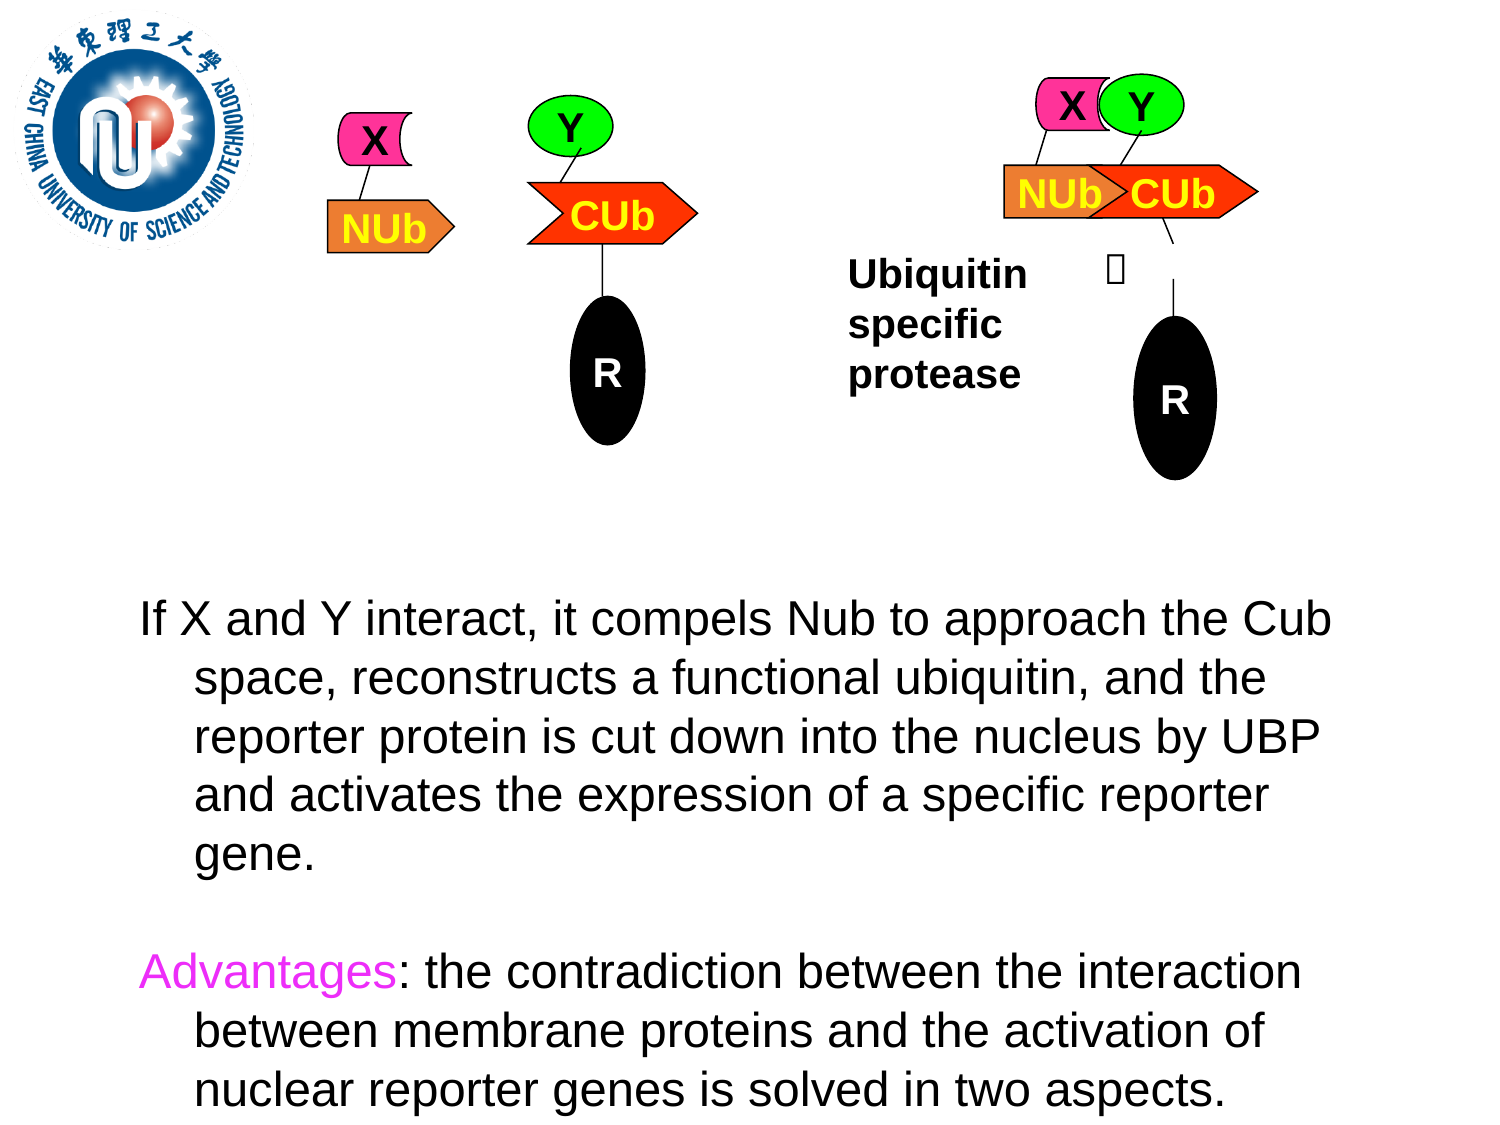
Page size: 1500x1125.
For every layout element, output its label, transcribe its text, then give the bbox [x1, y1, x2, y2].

picture [13, 9, 254, 250]
list If X and Y interact, it compels Nub to approach the Cub space, reconstructs a functional ubiquitin, and the reporter protein is cut down into the nucleus by UBP and activates the expression of a specific reporter gene. Advantages: the contradiction between the interaction between membrane proteins and the activation of nuclear reporter genes is solved in two aspects. [123, 578, 1414, 1125]
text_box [327, 74, 1258, 480]
